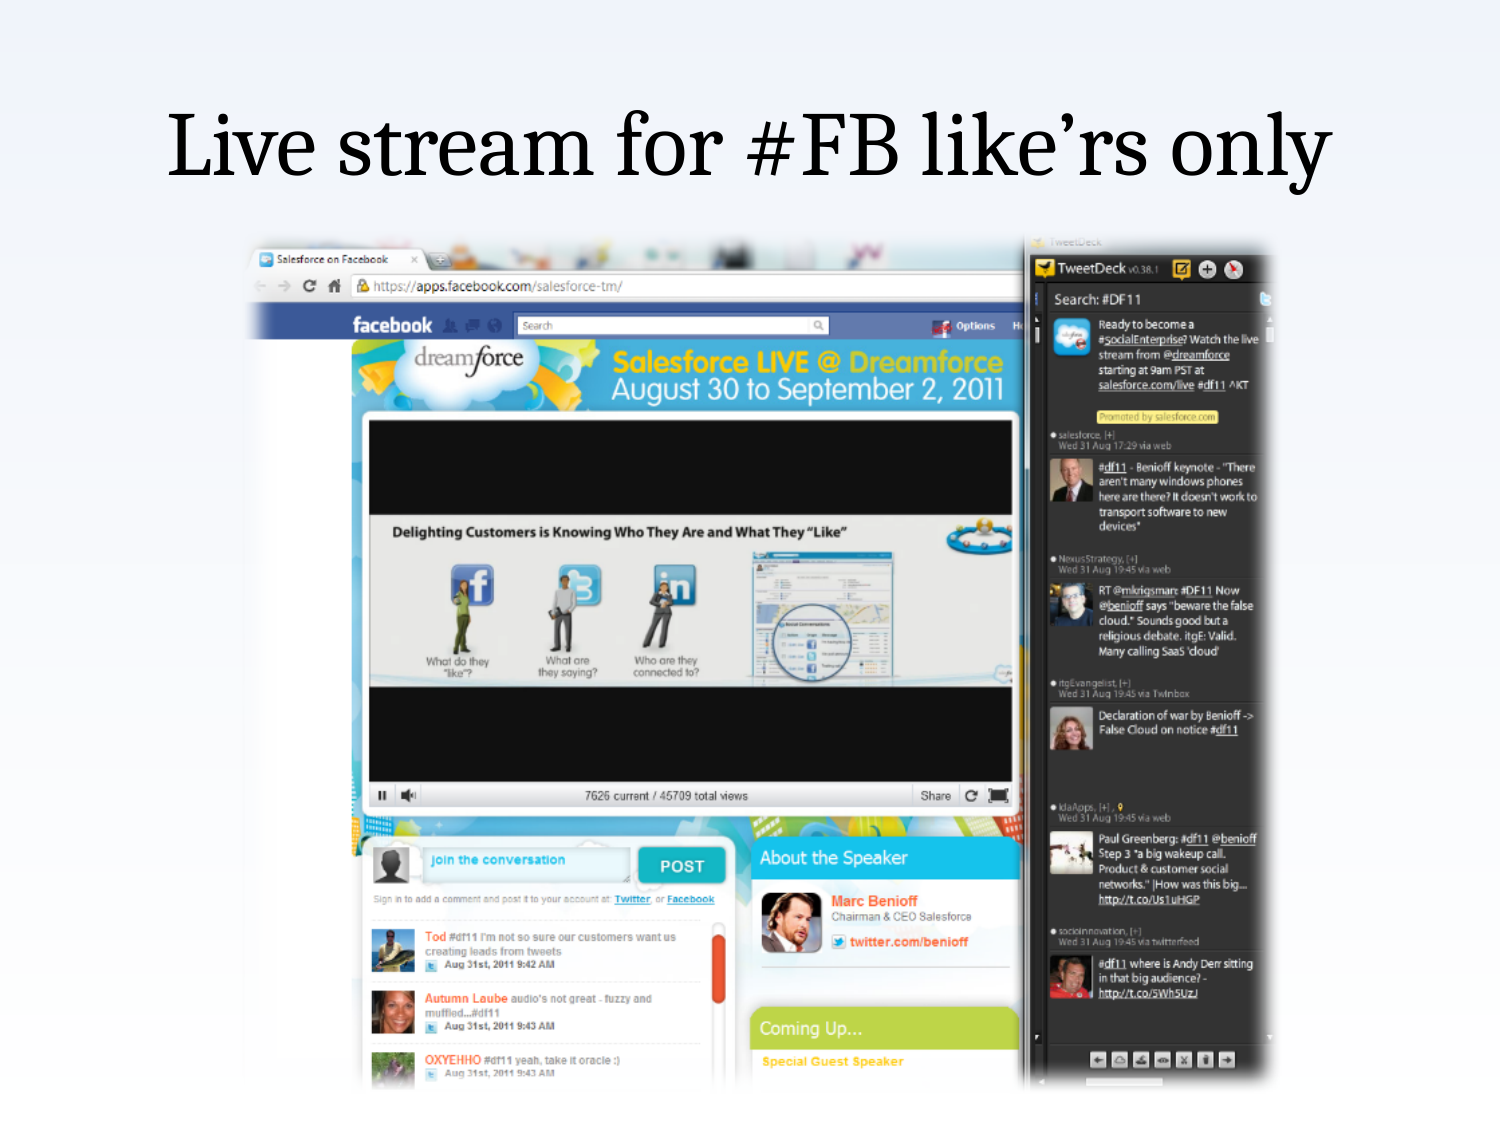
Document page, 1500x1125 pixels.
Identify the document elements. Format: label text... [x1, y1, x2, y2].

title Live stream for #FB like’rs only [75, 45, 1425, 233]
picture [241, 231, 1282, 1095]
